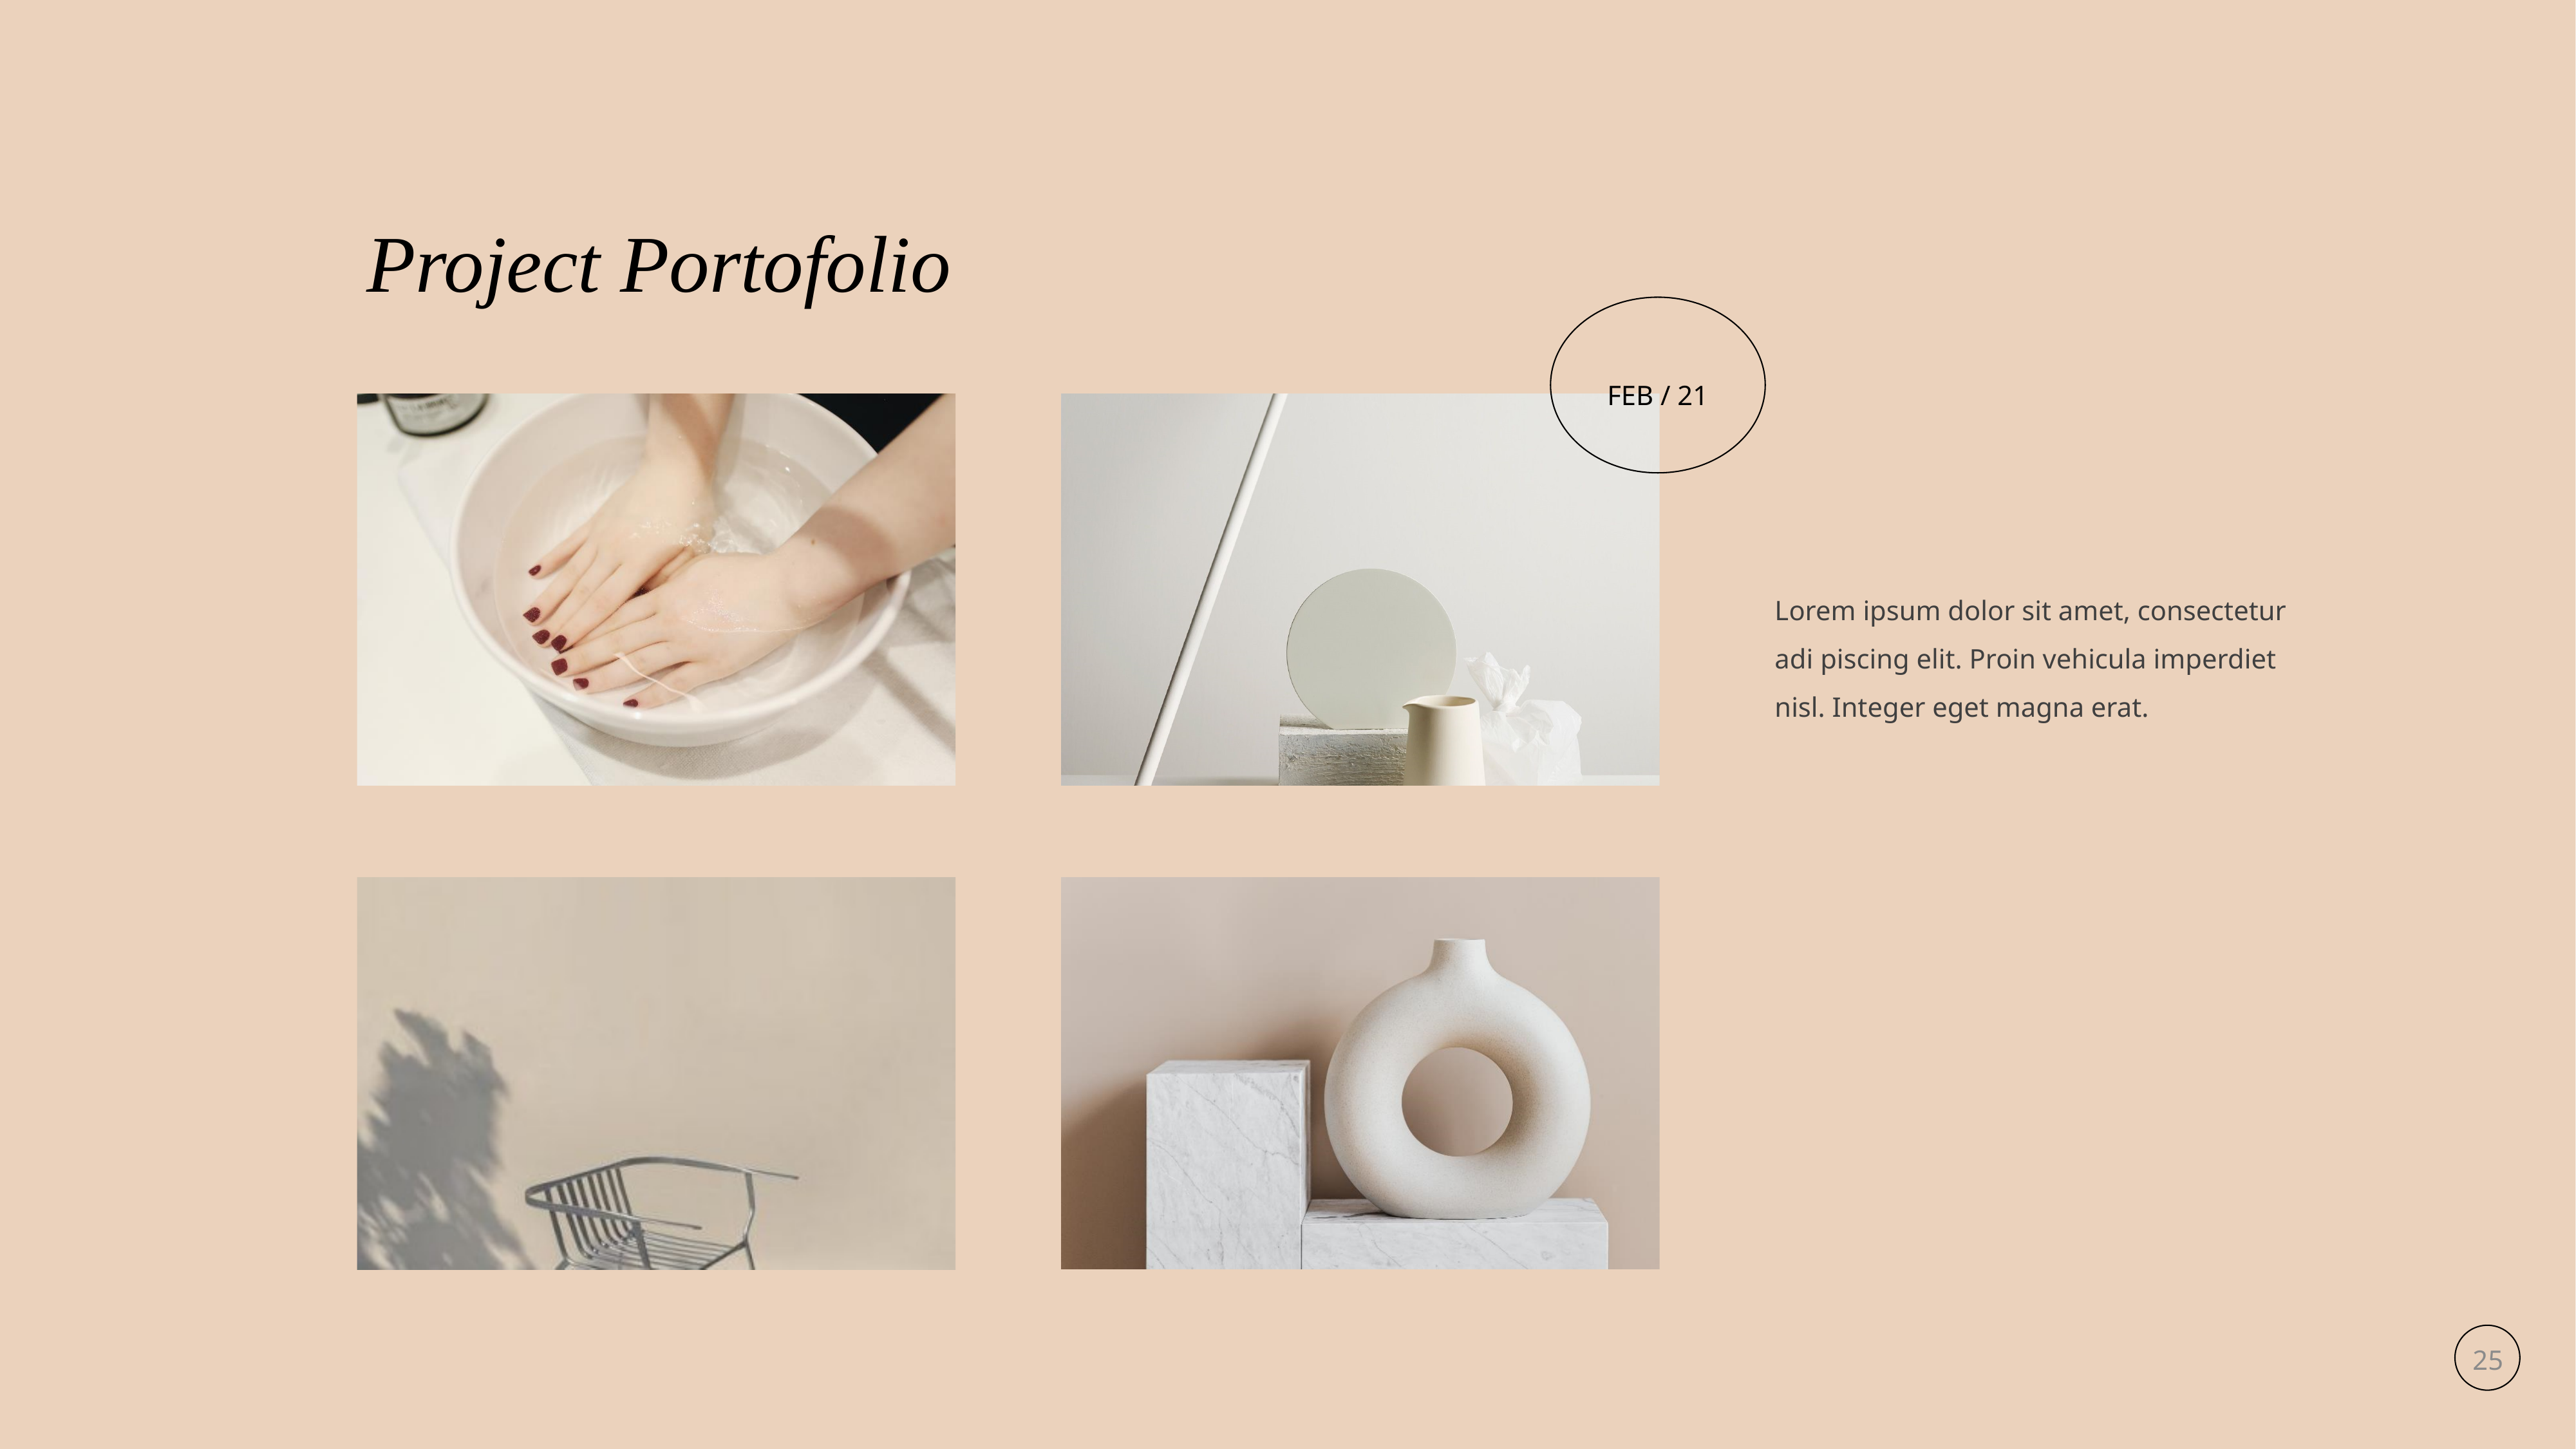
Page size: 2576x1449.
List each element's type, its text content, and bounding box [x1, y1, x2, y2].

picture [1061, 393, 1660, 786]
picture [1061, 877, 1660, 1270]
text_box Project Portofolio [357, 158, 1028, 313]
picture [357, 393, 956, 786]
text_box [1550, 297, 1765, 473]
slide_number 25 [2495, 1325, 2521, 1379]
slide_number 25 [2455, 1325, 2480, 1348]
picture [357, 877, 956, 1270]
slide_number 25 [2455, 1367, 2461, 1379]
text_box Lorem ipsum dolor sit amet, consectetur adi piscing elit. Proin vehicula imperdiet nisl. Integer eget magna erat. [1765, 573, 2336, 728]
text_box [2454, 1324, 2521, 1391]
